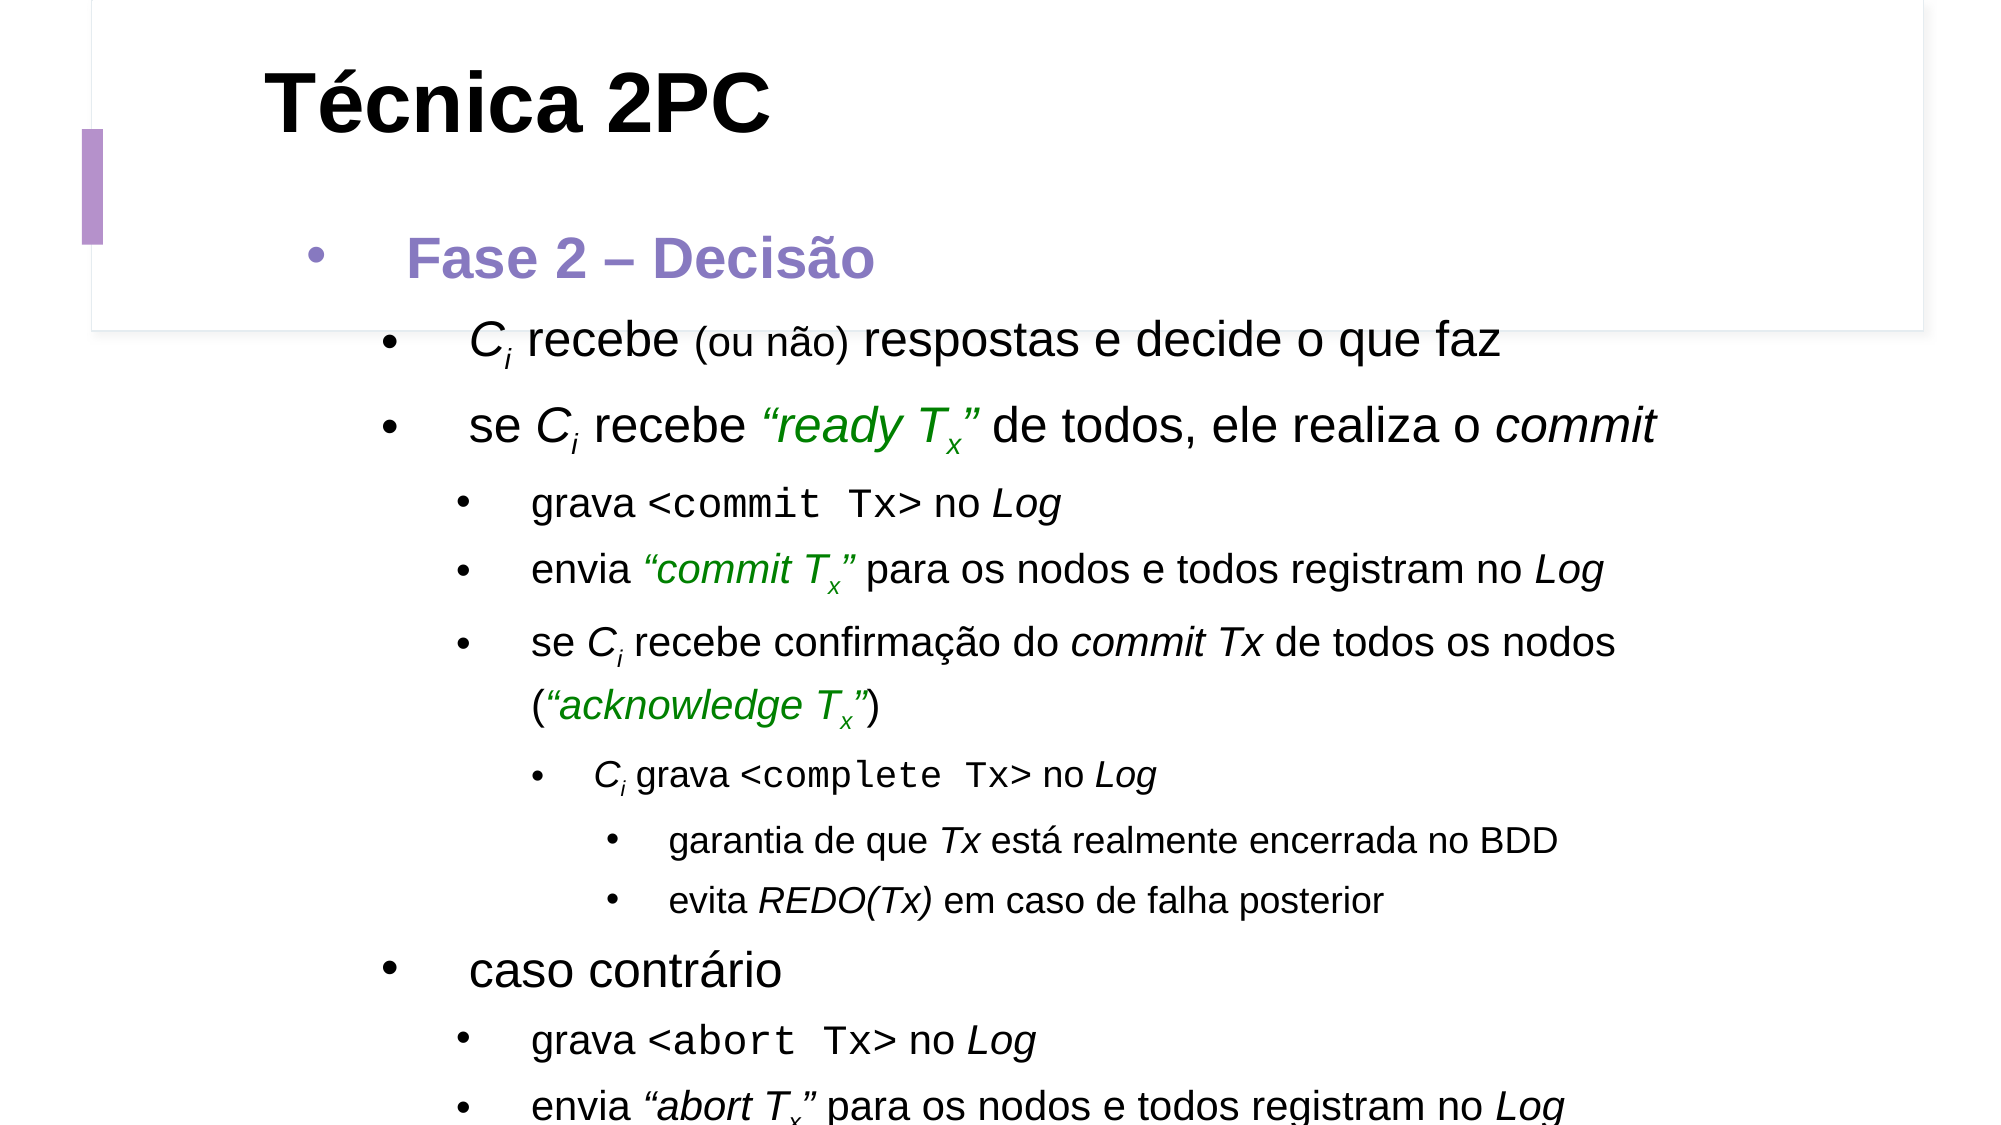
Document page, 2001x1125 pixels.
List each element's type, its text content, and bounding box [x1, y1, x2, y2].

title Técnica 2PC [249, 11, 1750, 199]
list Fase 2 – Decisão Ci recebe (ou não) respostas e decide o que faz se Ci recebe “ready Tx” de todos, ele realiza o commit grava <commit Tx> no Log envia “commit Tx” para os nodos e todos registram no Log se Ci recebe confirmação do commit Tx de todos os nodos (“acknowledge Tx”) Ci grava <complete Tx> no Log garantia de que Tx está realmente encerrada no BDD evita REDO(Tx) em caso de falha posterior caso contrário grava <abort Tx> no Log envia “abort Tx” para os nodos e todos registram no Log [291, 205, 1750, 1125]
